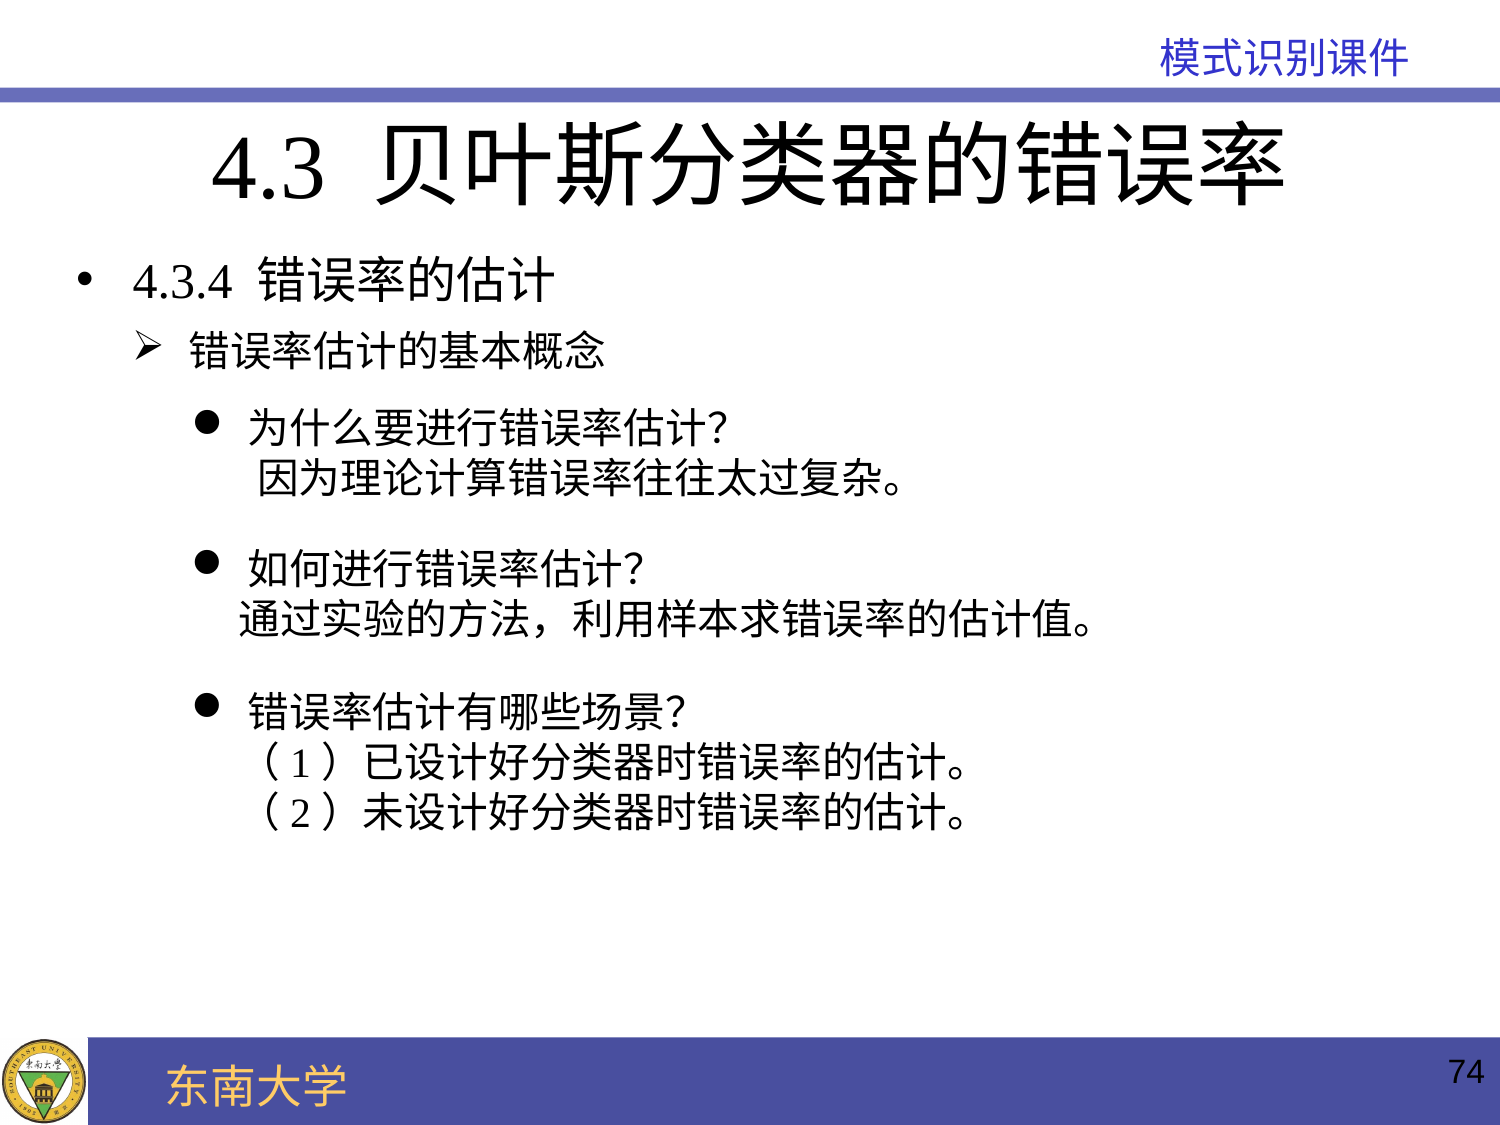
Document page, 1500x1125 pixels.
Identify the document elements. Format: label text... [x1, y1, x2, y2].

slide_number 74 [1400, 1034, 1500, 1111]
picture [0, 1038, 88, 1125]
text_box 错误率估计有哪些场景？ （1）已设计好分类器时错误率的估计。 （2）未设计好分类器时错误率的估计。 [176, 678, 1225, 844]
text_box 4.3.4 错误率的估计 [61, 240, 572, 316]
text_box 4.3 贝叶斯分类器的错误率 [112, 99, 1388, 288]
text_box 为什么要进行错误率估计？ 因为理论计算错误率往往太过复杂。 [176, 394, 992, 510]
text_box 如何进行错误率估计？ 通过实验的方法，利用样本求错误率的估计值。 [176, 535, 1225, 650]
text_box 错误率估计的基本概念 [117, 317, 1051, 395]
